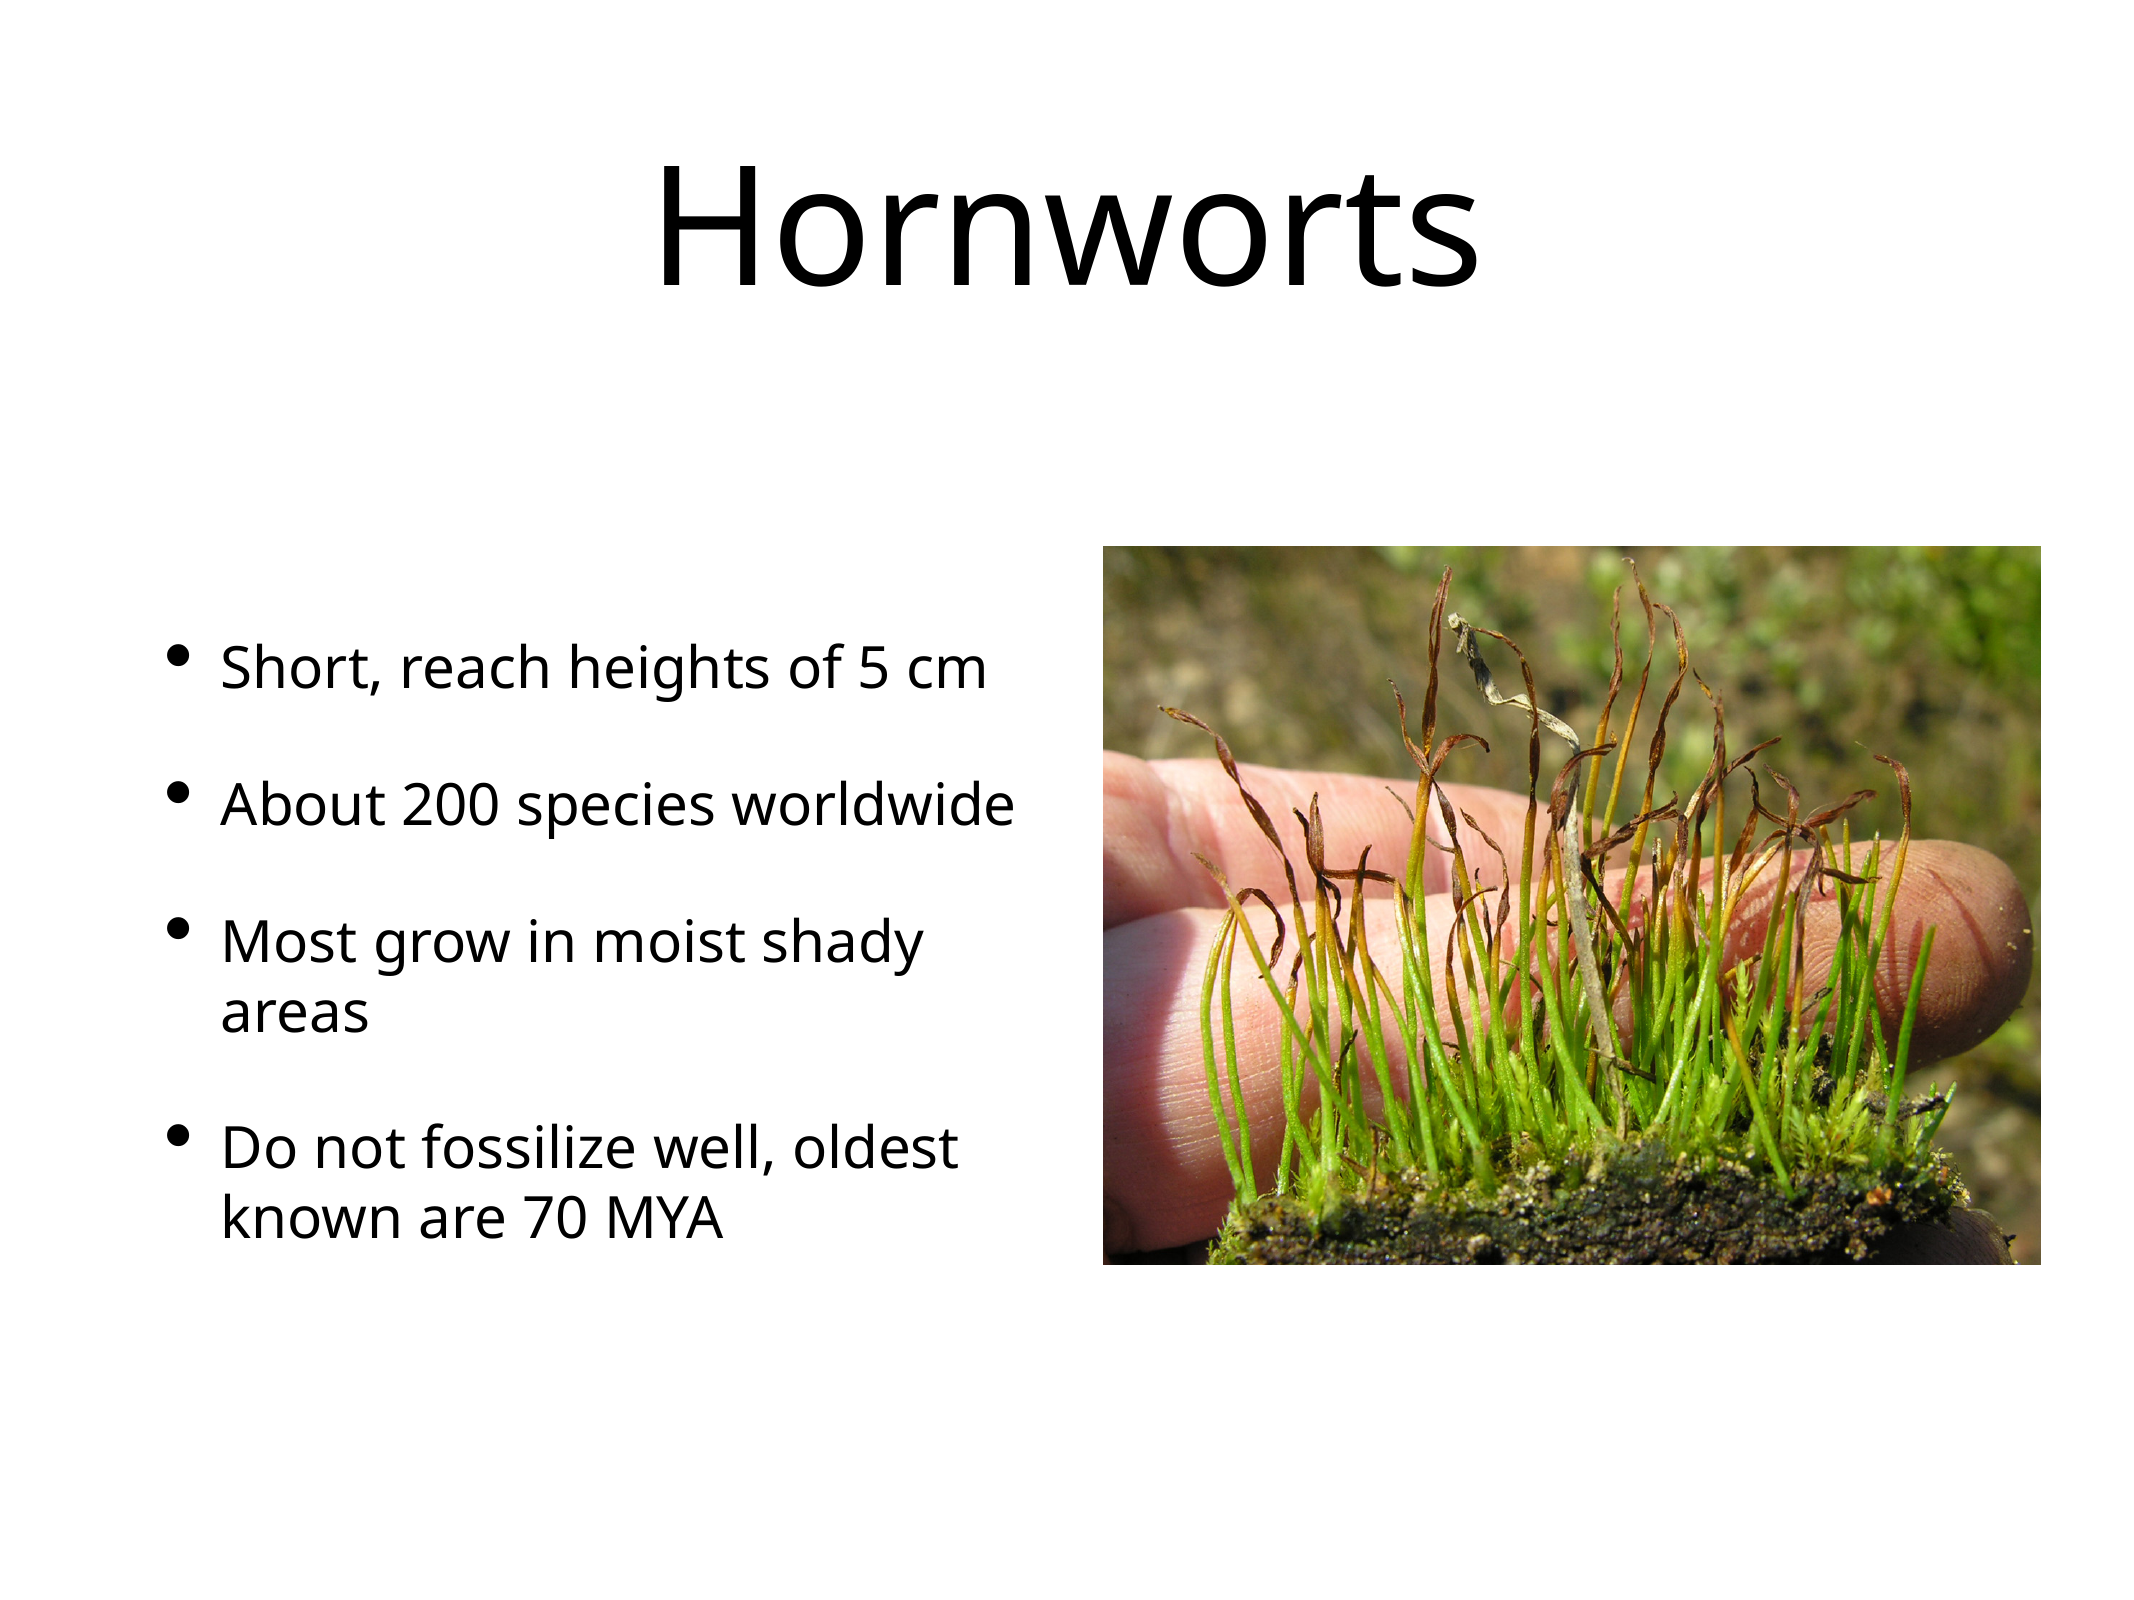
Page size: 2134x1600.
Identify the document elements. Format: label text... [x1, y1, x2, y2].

title Hornworts [155, 41, 1978, 397]
list Short, reach heights of 5 cm About 200 species worldwide Most grow in moist shady areas Do not fossilize well, oldest known are 70 MYA [155, 424, 1032, 1457]
picture [1103, 545, 2041, 1266]
